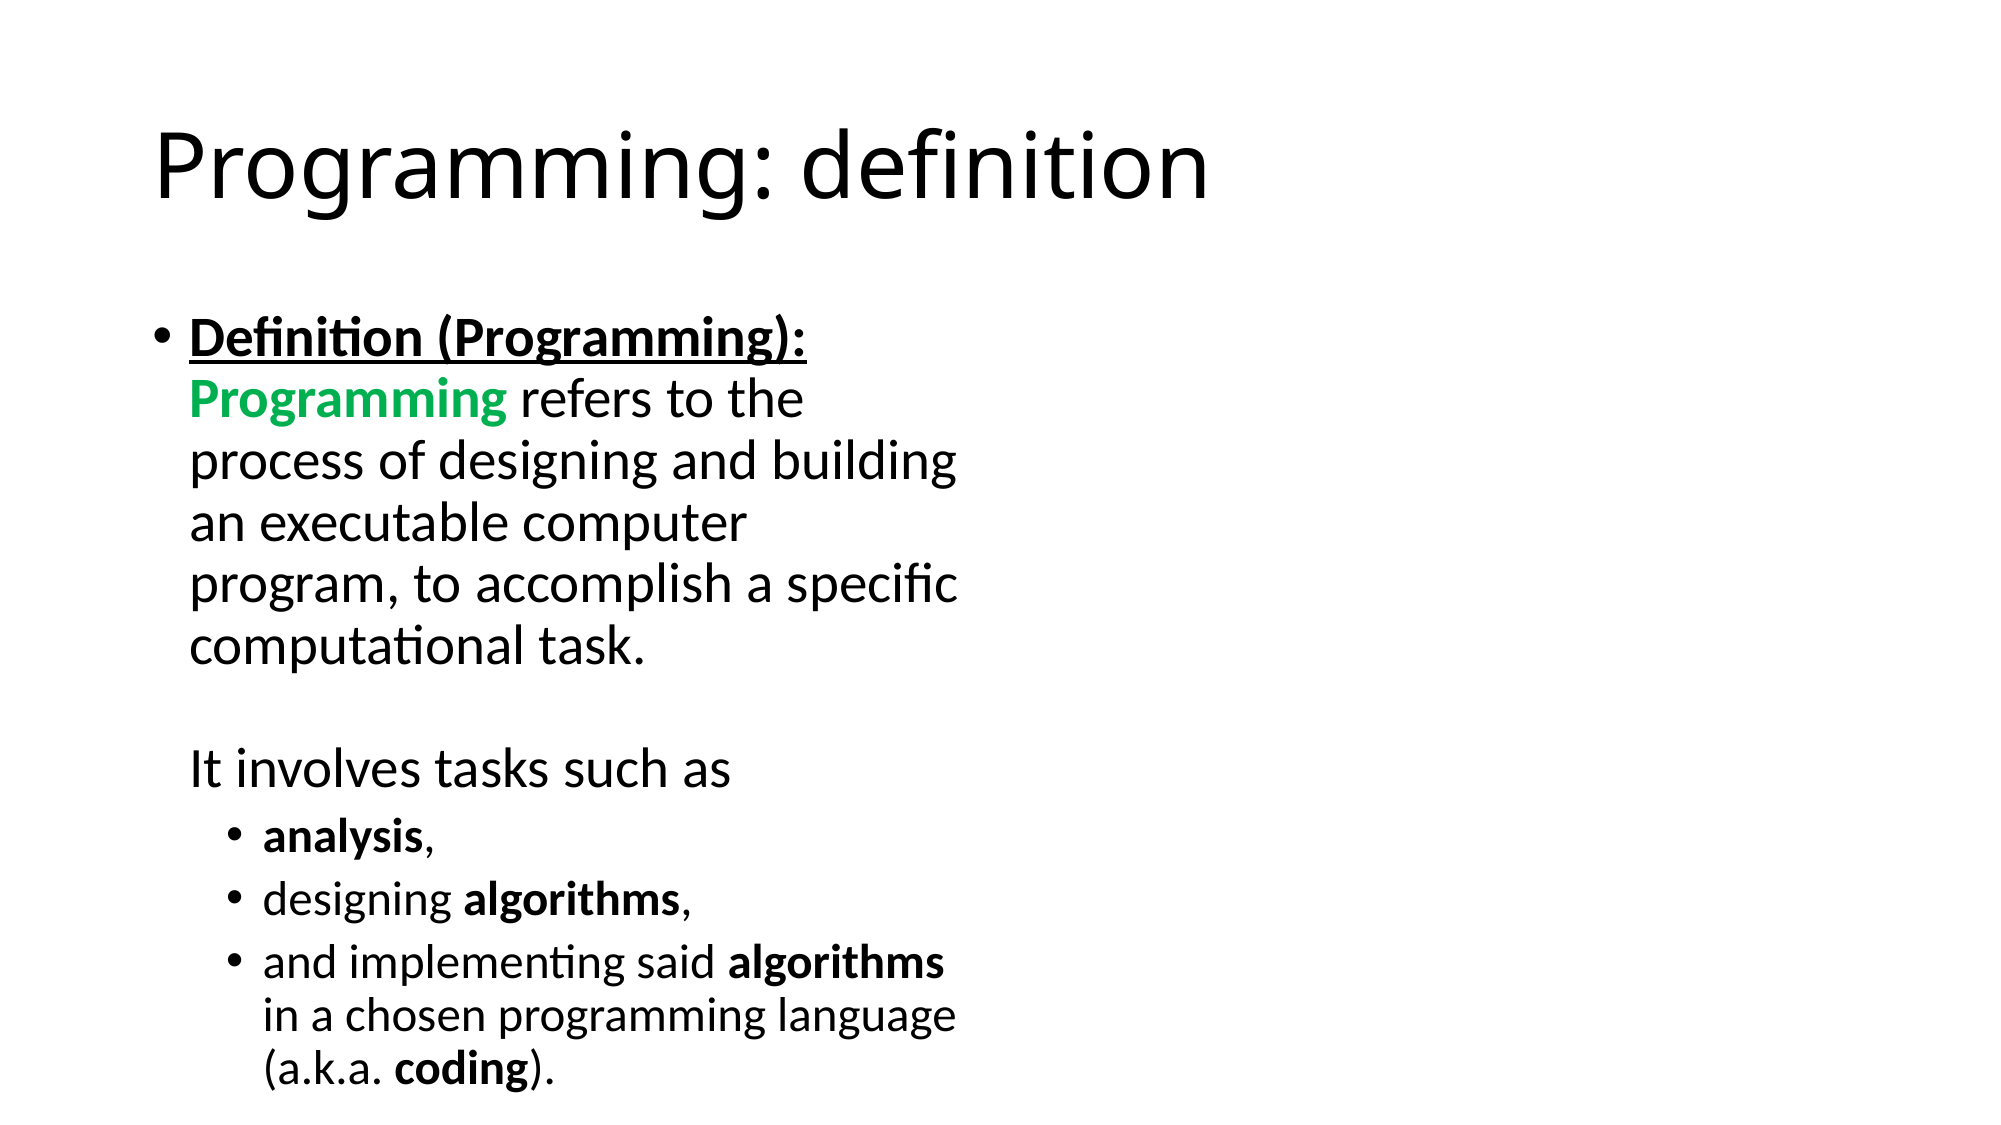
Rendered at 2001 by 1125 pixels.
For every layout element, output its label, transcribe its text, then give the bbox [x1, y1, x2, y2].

list Definition (Programming): Programming refers to the process of designing and building an executable computer program, to accomplish a specific computational task. It involves tasks such as analysis, designing algorithms, and implementing said algorithms in a chosen programming language (a.k.a. coding). [137, 299, 988, 1109]
title Programming: definition [137, 59, 1863, 278]
